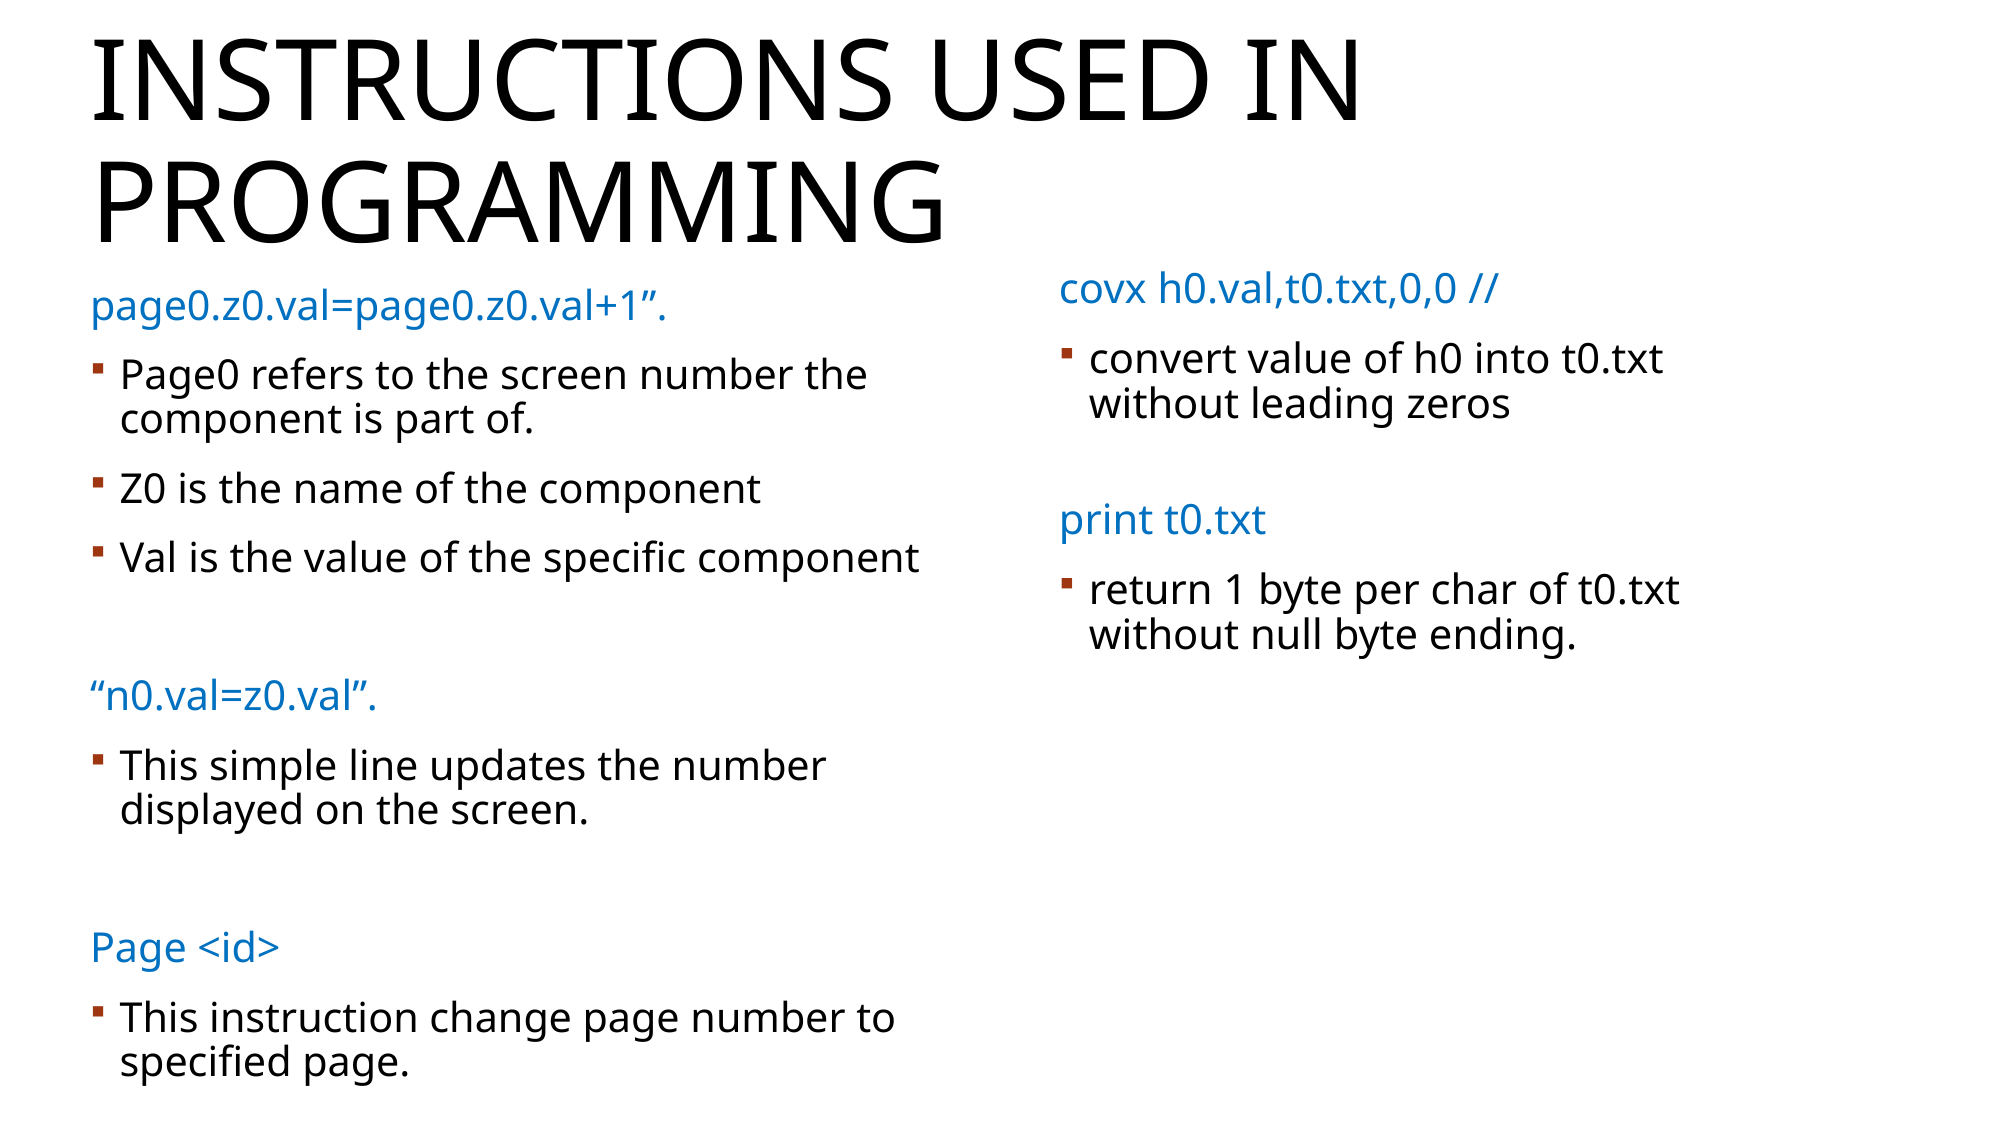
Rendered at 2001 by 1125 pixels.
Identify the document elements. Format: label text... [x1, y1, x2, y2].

list page0.z0.val=page0.z0.val+1”. Page0 refers to the screen number the component is part of. Z0 is the name of the component Val is the value of the specific component “n0.val=z0.val”. This simple line updates the number displayed on the screen. Page <id> This instruction change page number to specified page. [75, 277, 956, 1098]
title Instructions used in programming [75, 13, 1725, 278]
list covx h0.val,t0.txt,0,0 // convert value of h0 into t0.txt without leading zeros print t0.txt return 1 byte per char of t0.txt without null byte ending. [1043, 260, 1824, 1084]
